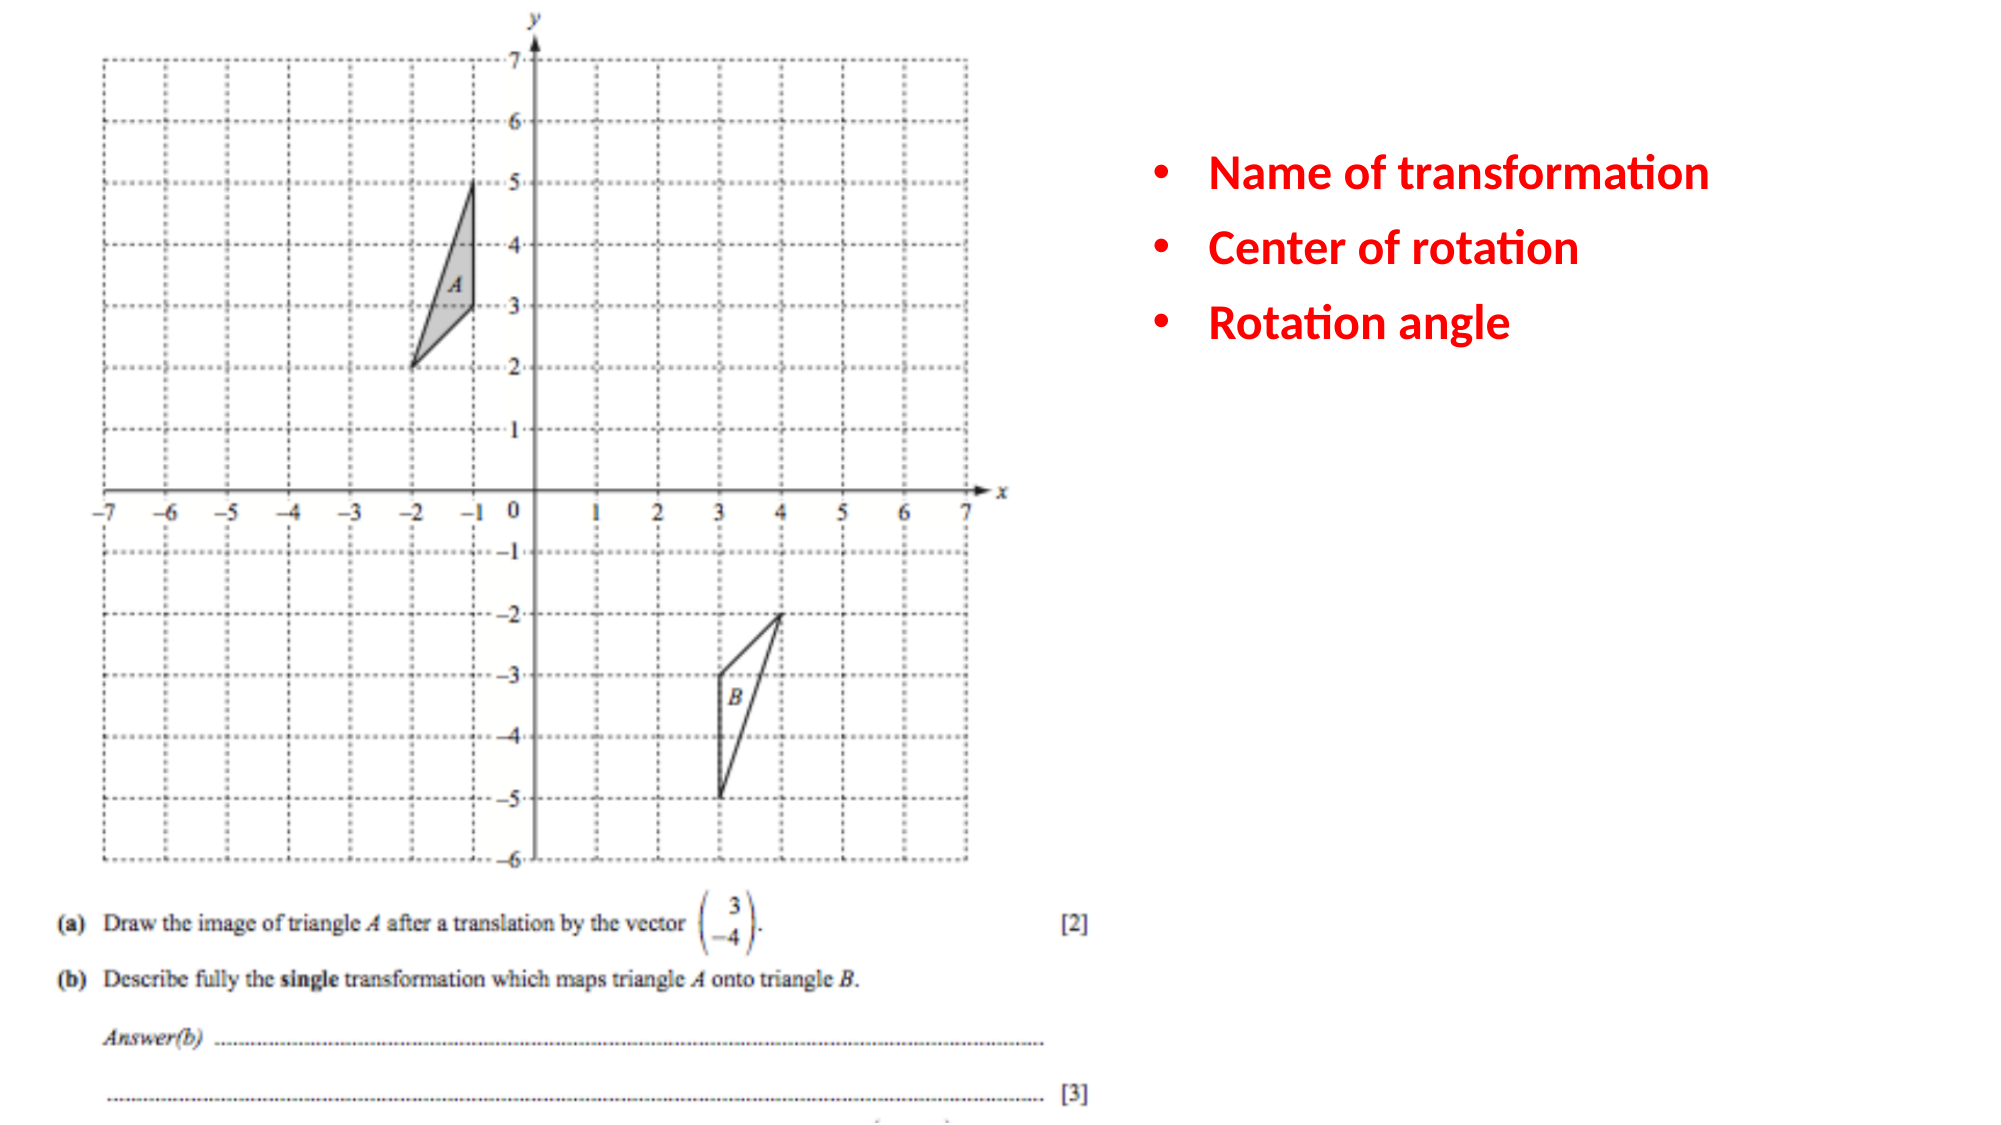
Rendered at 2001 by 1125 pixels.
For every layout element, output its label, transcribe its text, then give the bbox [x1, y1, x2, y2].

picture [37, 0, 1138, 1123]
text_box Name of transformation Center of rotation Rotation angle [1138, 139, 1798, 358]
